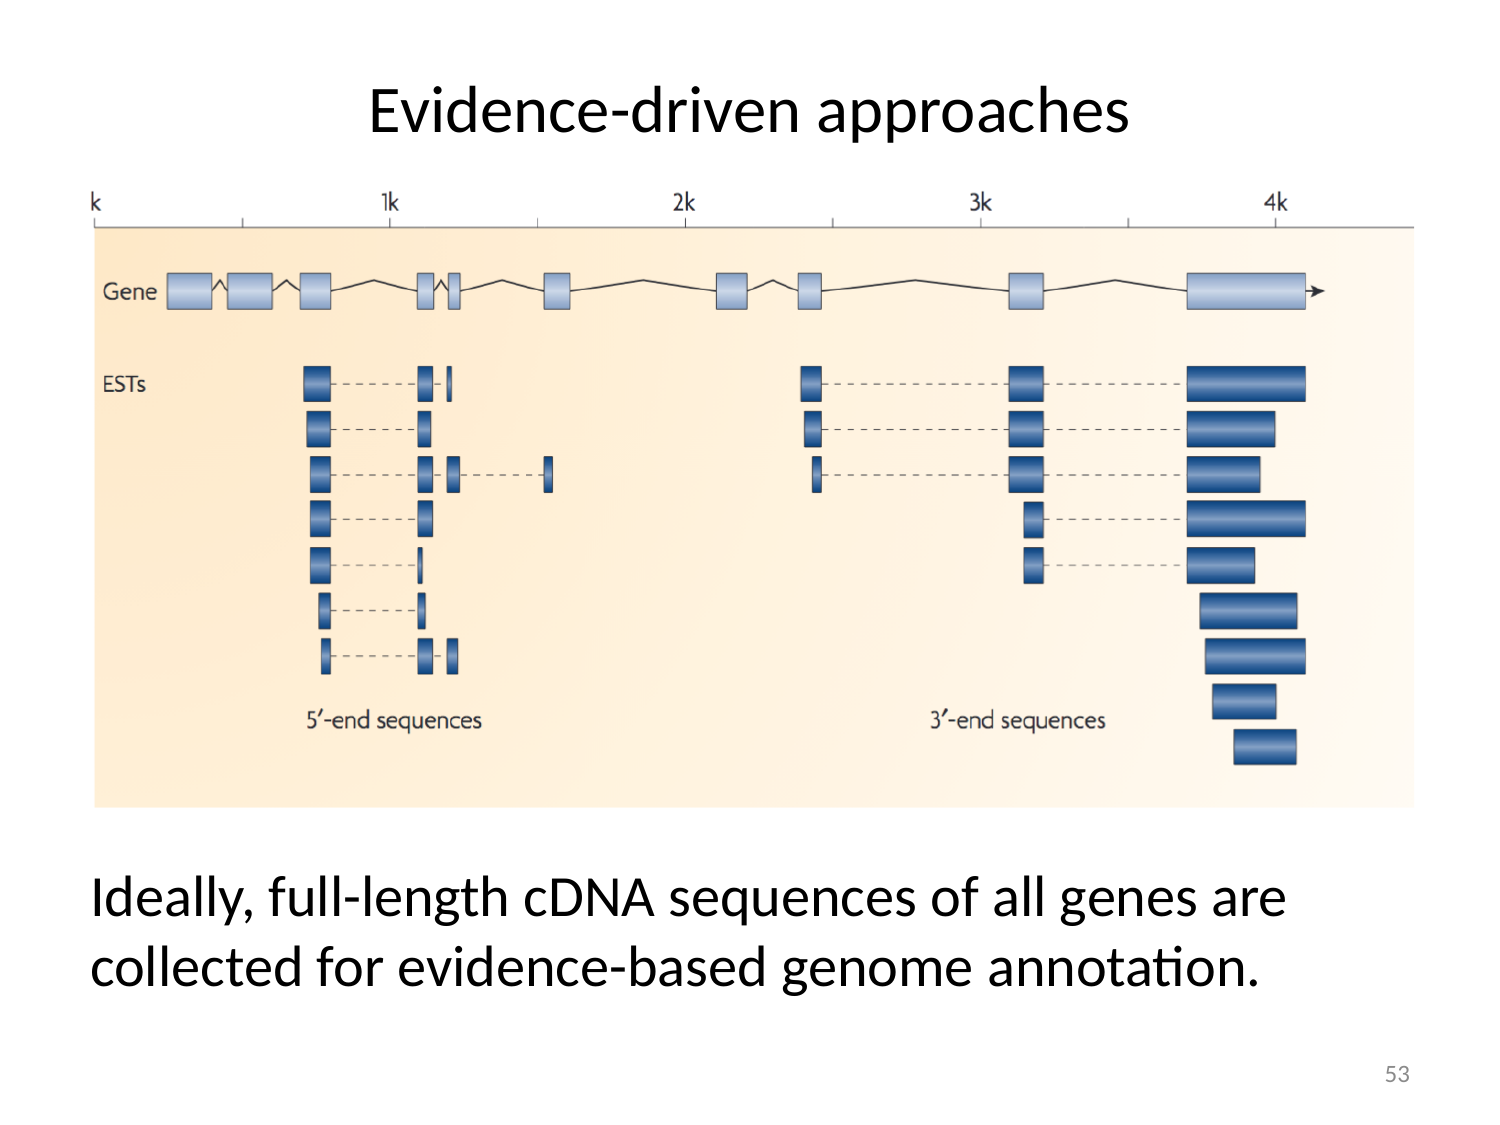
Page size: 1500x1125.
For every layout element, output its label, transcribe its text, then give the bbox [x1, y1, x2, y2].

list Ideally, full-length cDNA sequences of all genes are collected for evidence-based genome annotation. [75, 850, 1425, 1012]
slide_number 53 [1074, 1042, 1425, 1103]
title Evidence-driven approaches [75, 45, 1425, 167]
picture [83, 180, 1426, 817]
